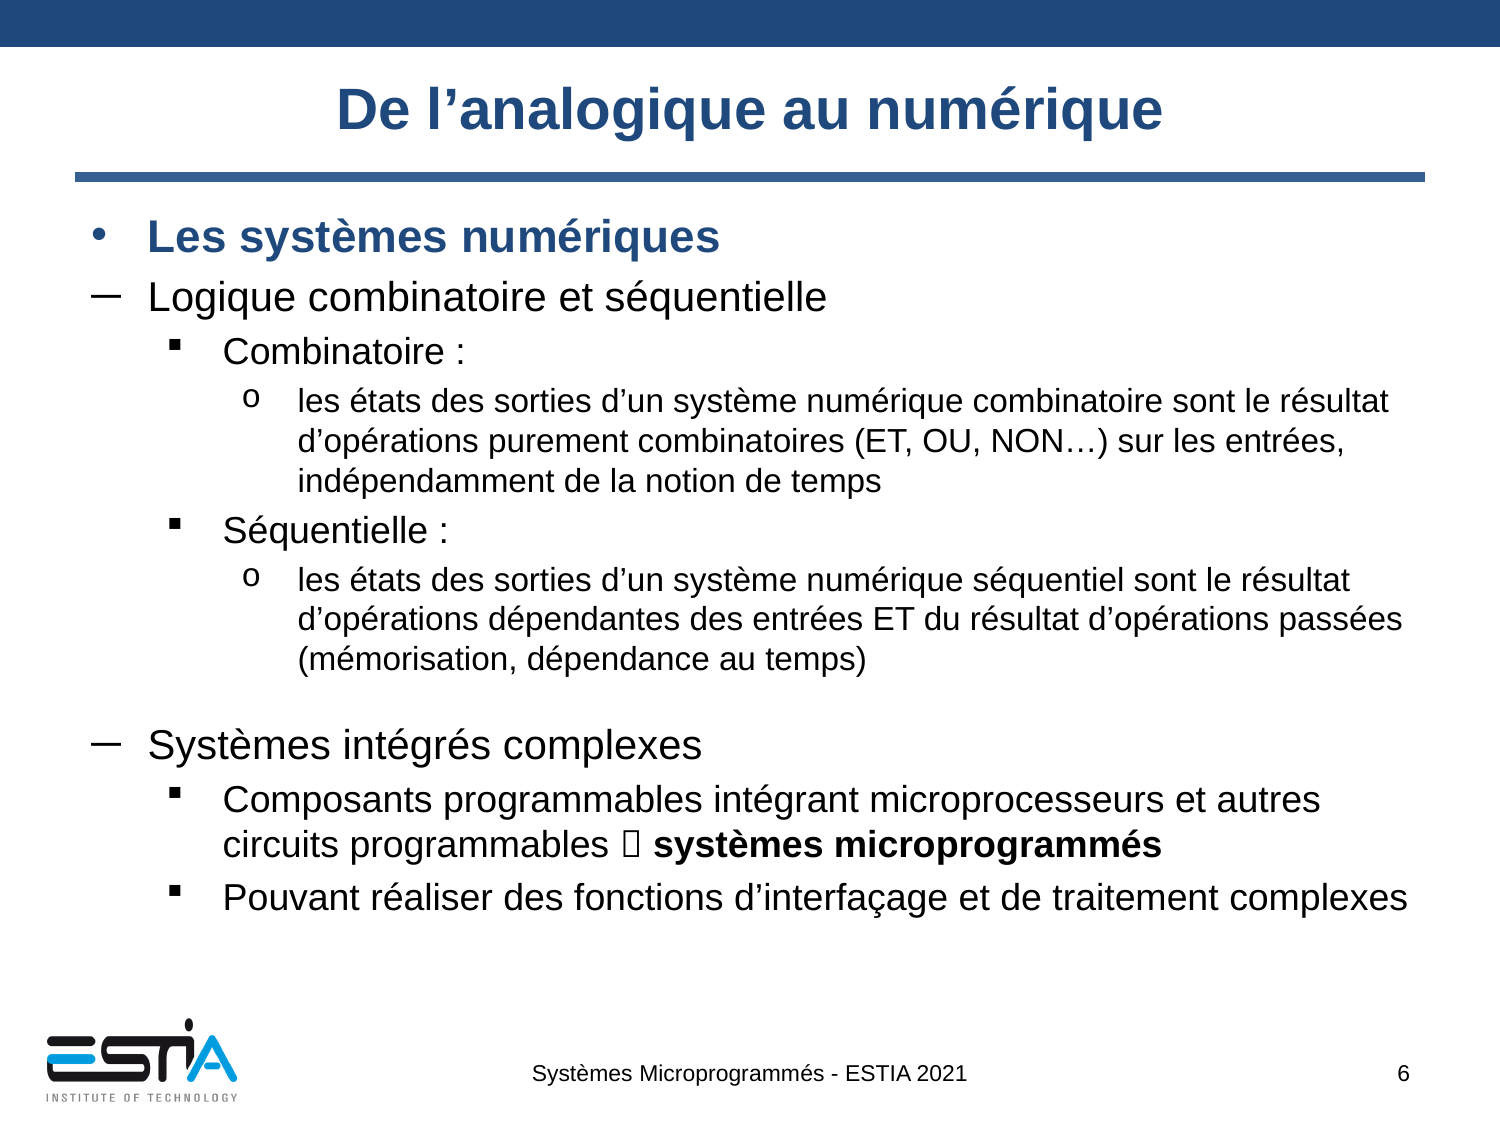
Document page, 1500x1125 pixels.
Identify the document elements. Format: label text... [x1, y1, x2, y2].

picture [41, 1014, 243, 1106]
title De l’analogique au numérique [76, 24, 1425, 188]
slide_number 6 [1076, 1042, 1425, 1103]
footer Systèmes Microprogrammés - ESTIA 2021 [424, 1042, 1076, 1103]
text_box Les systèmes numériques Logique combinatoire et séquentielle Combinatoire : les états des sorties d’un système numérique combinatoire sont le résultat d’opérations purement combinatoires (ET, OU, NON…) sur les entrées, indépendamment de la notion de temps Séquentielle : les états des sorties d’un système numérique séquentiel sont le résultat d’opérations dépendantes des entrées ET du résultat d’opérations passées (mémorisation, dépendance au temps) Systèmes intégrés complexes Composants programmables intégrant microprocesseurs et autres circuits programmables  systèmes microprogrammés Pouvant réaliser des fonctions d’interfaçage et de traitement complexes [76, 199, 1436, 1024]
